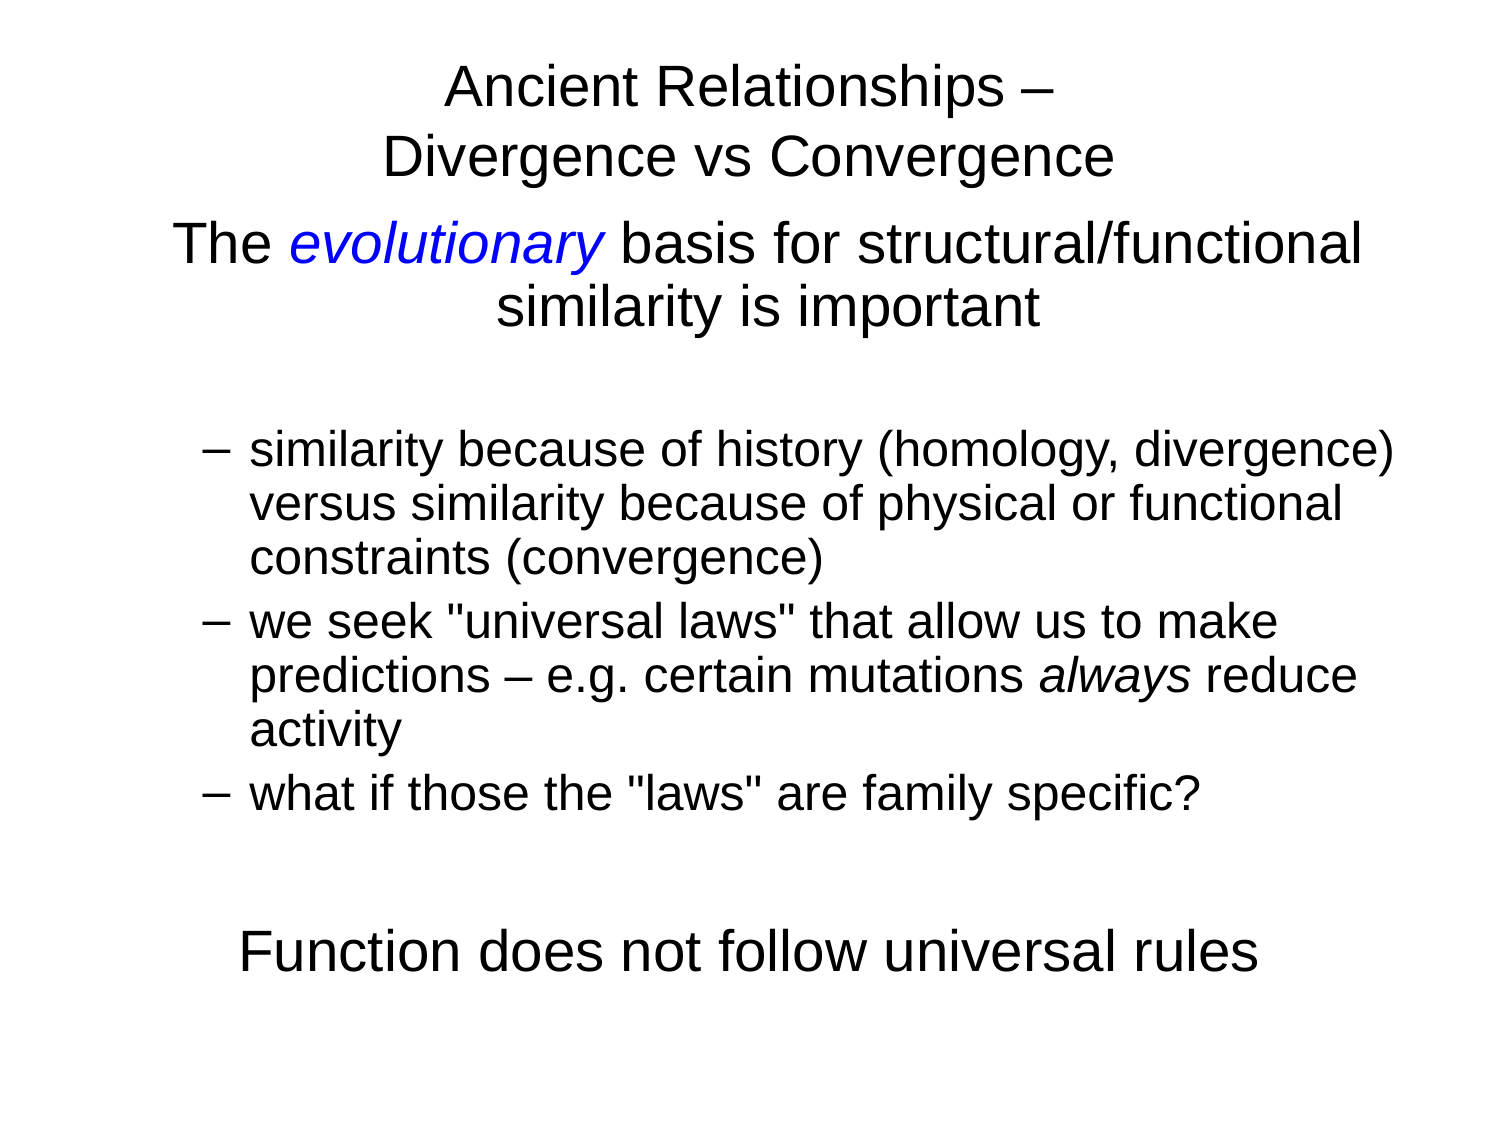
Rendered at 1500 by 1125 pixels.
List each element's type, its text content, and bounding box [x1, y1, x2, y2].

title Ancient Relationships – Divergence vs Convergence [112, 31, 1388, 205]
list The evolutionary basis for structural/functional similarity is important similarity because of history (homology, divergence) versus similarity because of physical or functional constraints (convergence) we seek "universal laws" that allow us to make predictions – e.g. certain mutations always reduce activity what if those the "laws" are family specific? [112, 205, 1425, 996]
text_box Function does not follow universal rules [223, 905, 1277, 991]
